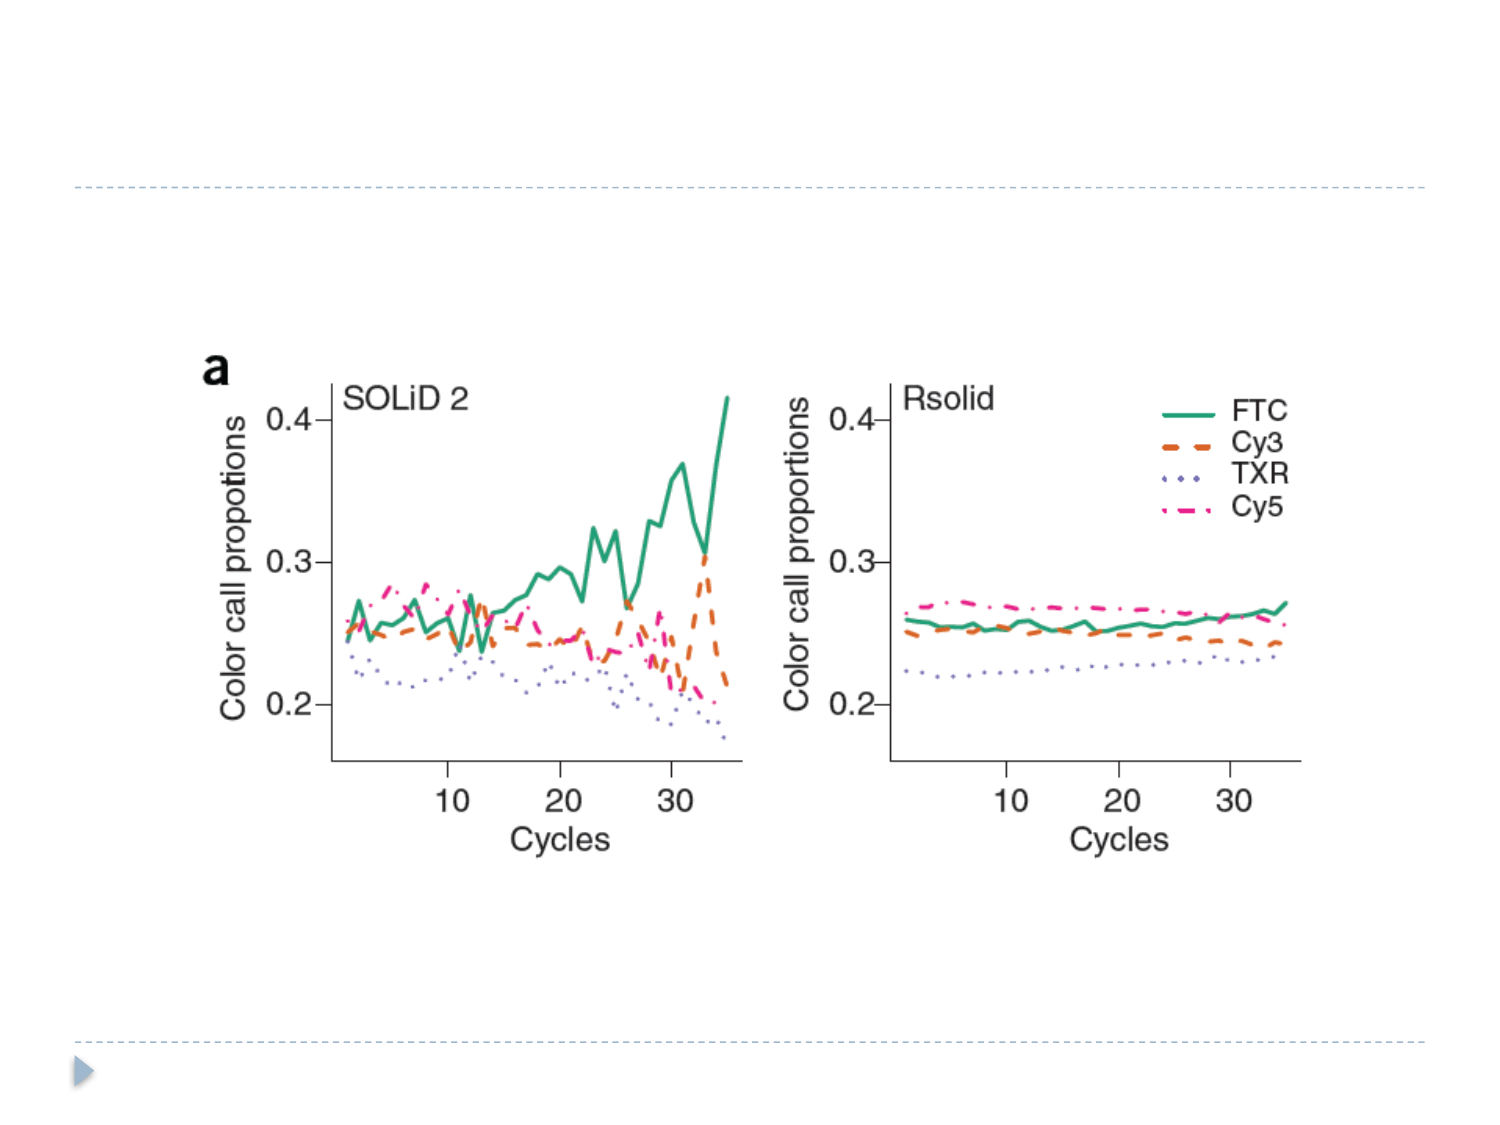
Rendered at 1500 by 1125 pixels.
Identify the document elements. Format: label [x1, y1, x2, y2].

list [178, 342, 1322, 867]
